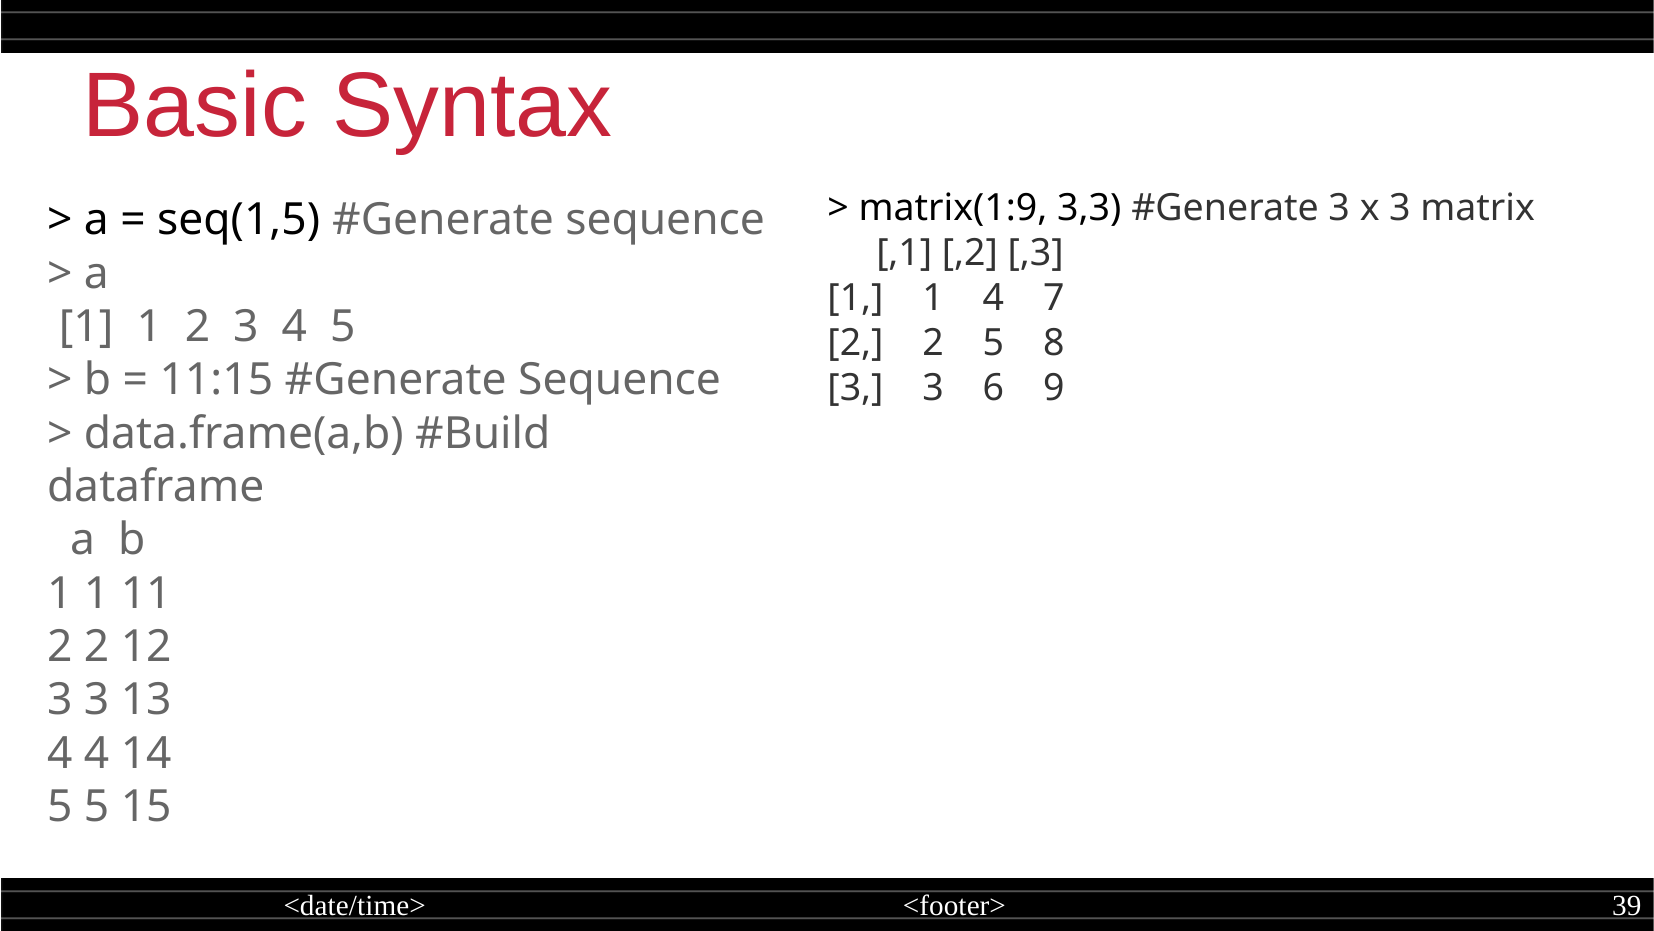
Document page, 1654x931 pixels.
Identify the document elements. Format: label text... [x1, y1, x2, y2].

picture [1, 0, 1654, 53]
text_box Basic Syntax [82, 48, 1571, 151]
picture [1, 878, 1654, 931]
text_box > a = seq(1,5) #Generate sequence > a [1] 1 2 3 4 5 > b = 11:15 #Generate Sequence > data.frame(a,b) #Build dataframe a b 1 1 11 2 2 12 3 3 13 4 4 14 5 5 15 [47, 190, 774, 861]
text_box > matrix(1:9, 3,3) #Generate 3 x 3 matrix [,1] [,2] [,3] [1,] 1 4 7 [2,] 2 5 8 [3,] 3 6 9 [827, 183, 1602, 763]
